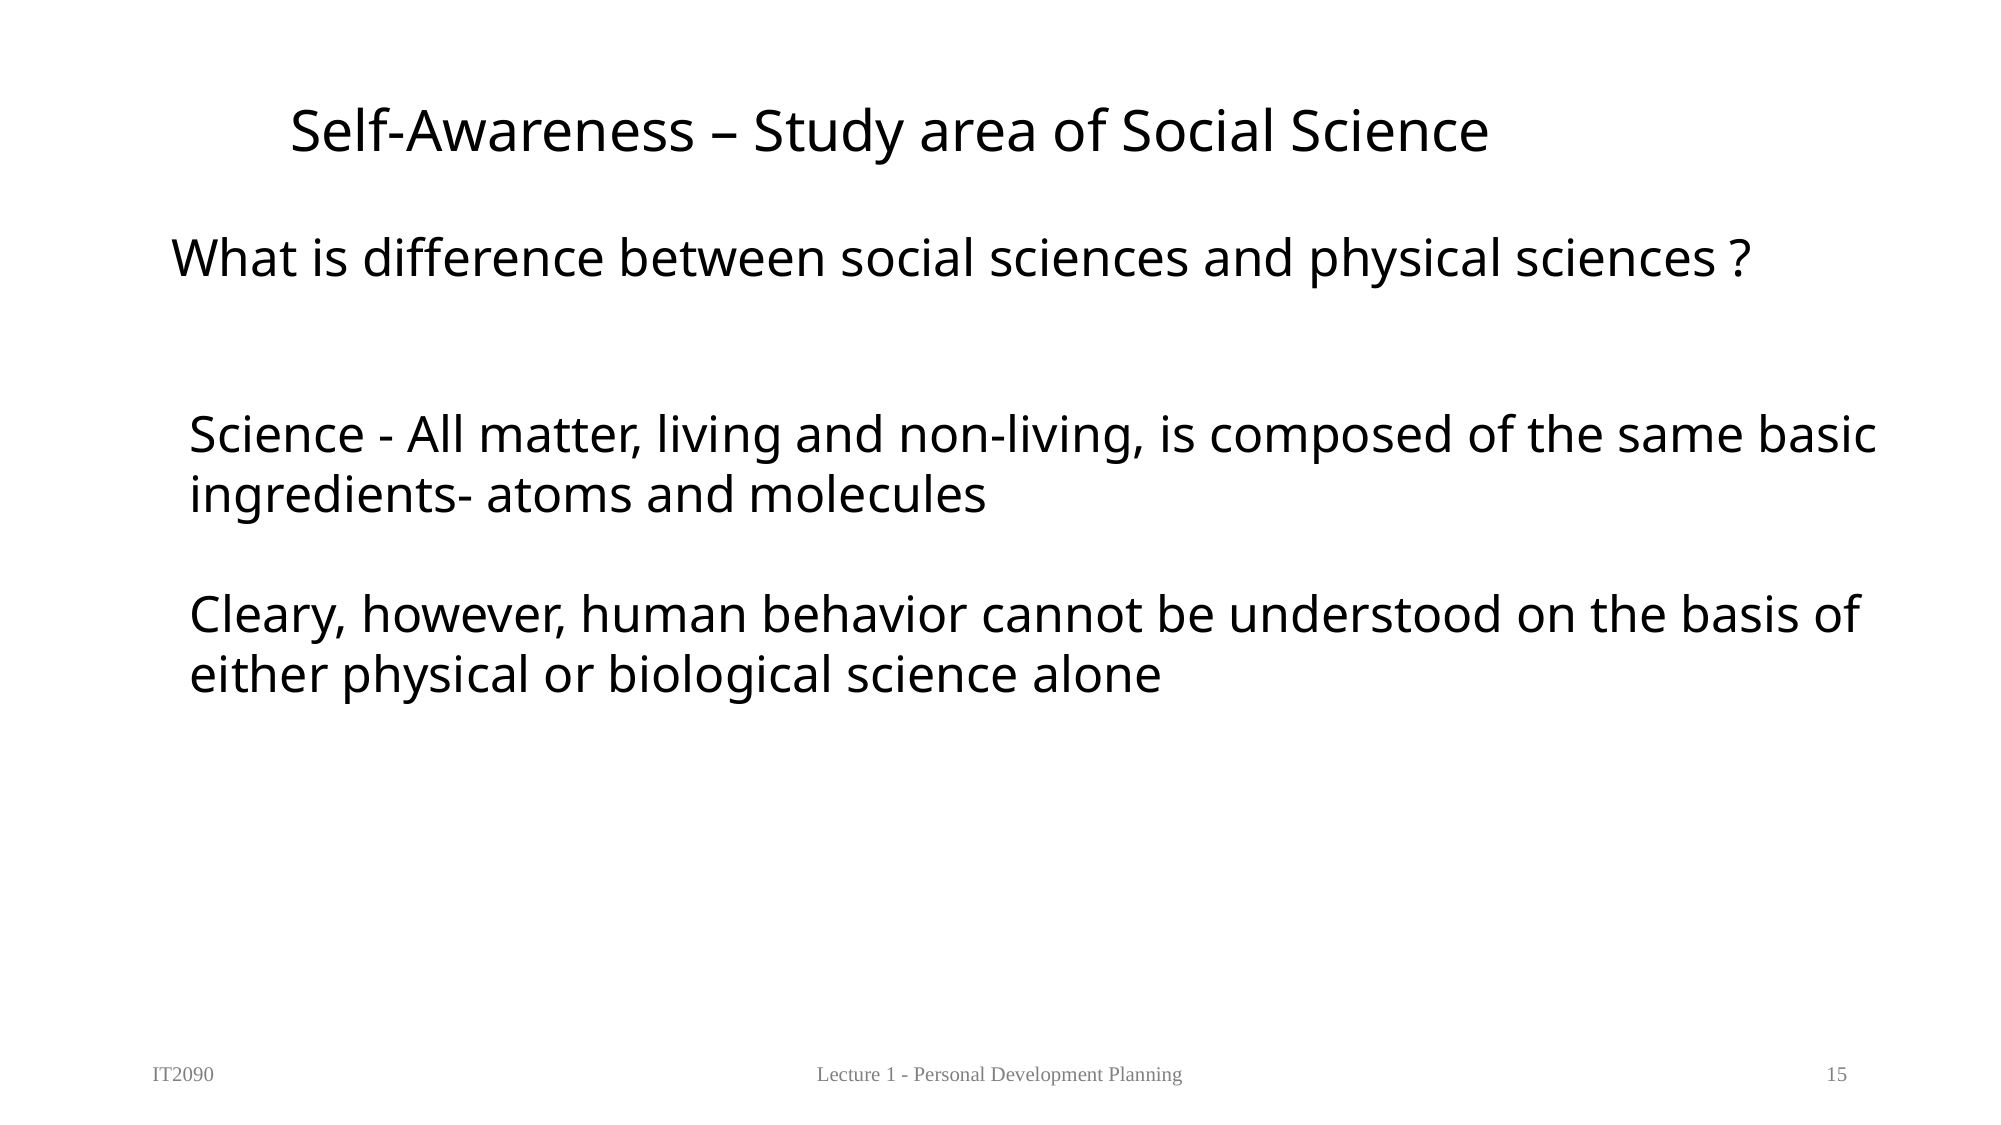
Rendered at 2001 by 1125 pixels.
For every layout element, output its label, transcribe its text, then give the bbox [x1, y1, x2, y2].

title Self-Awareness – Study area of Social Science [275, 78, 1688, 189]
footer Lecture 1 - Personal Development Planning [662, 1042, 1338, 1103]
text_box Science - All matter, living and non-living, is composed of the same basic ingredients- atoms and molecules Cleary, however, human behavior cannot be understood on the basis of either physical or biological science alone [174, 395, 1926, 711]
list What is difference between social sciences and physical sciences ? [156, 224, 1807, 310]
slide_number 15 [1412, 1042, 1863, 1103]
slide_number IT2090 [137, 1042, 588, 1103]
